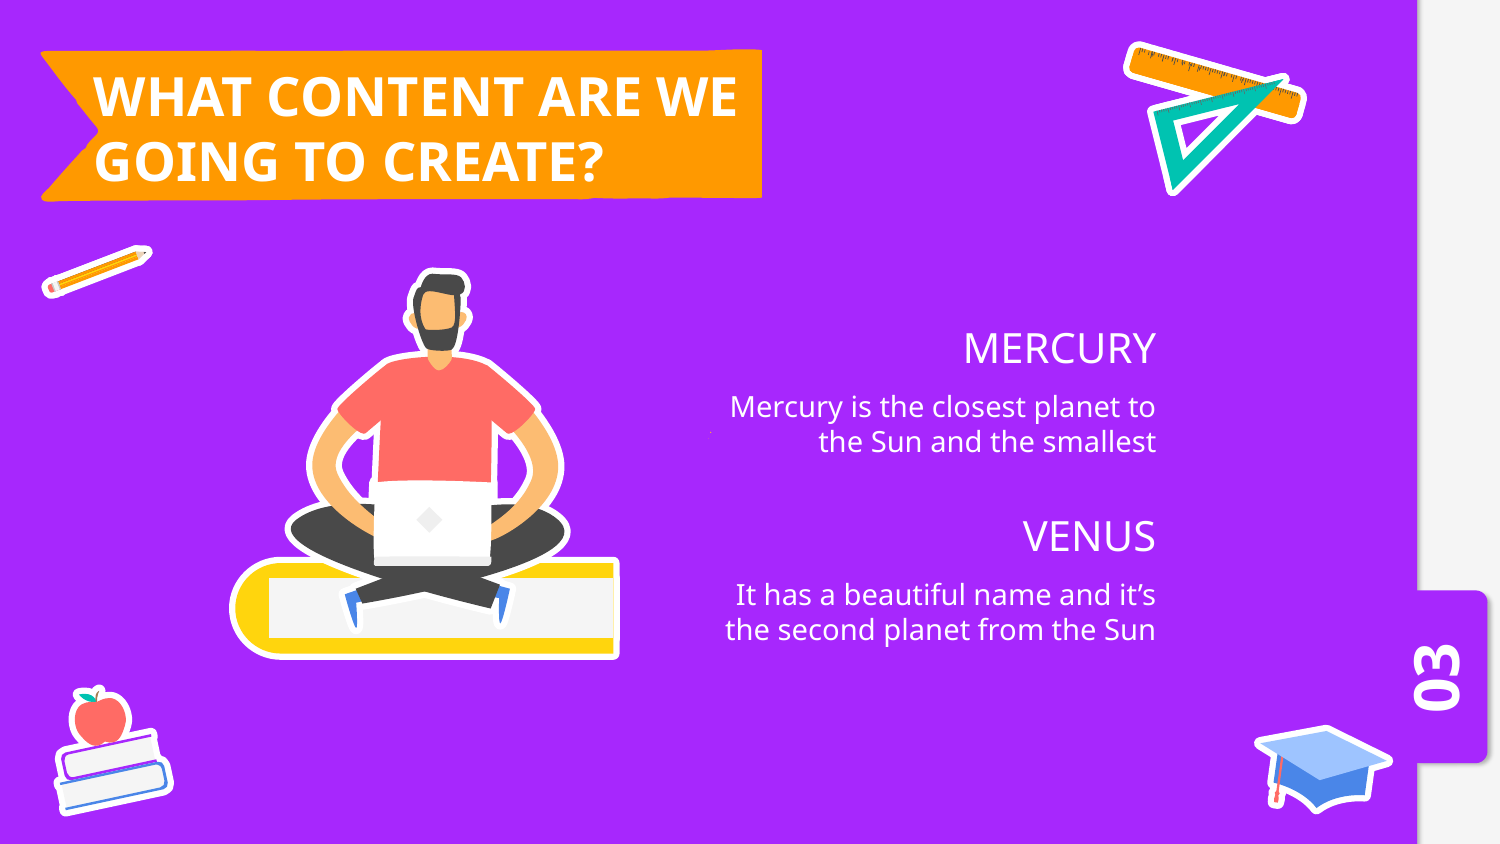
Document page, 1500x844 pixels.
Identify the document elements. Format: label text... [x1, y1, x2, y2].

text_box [235, 272, 614, 654]
subtitle MERCURY [703, 307, 1172, 373]
subtitle VENUS [703, 495, 1172, 561]
subtitle It has a beautiful name and it’s the second planet from the Sun [703, 561, 1172, 687]
text_box 03 [1398, 621, 1471, 735]
text_box [41, 132, 762, 202]
subtitle Mercury is the closest planet to the Sun and the smallest [703, 373, 1172, 495]
title WHAT CONTENT ARE WE GOING TO CREATE? [78, 47, 863, 132]
text_box [40, 50, 78, 105]
